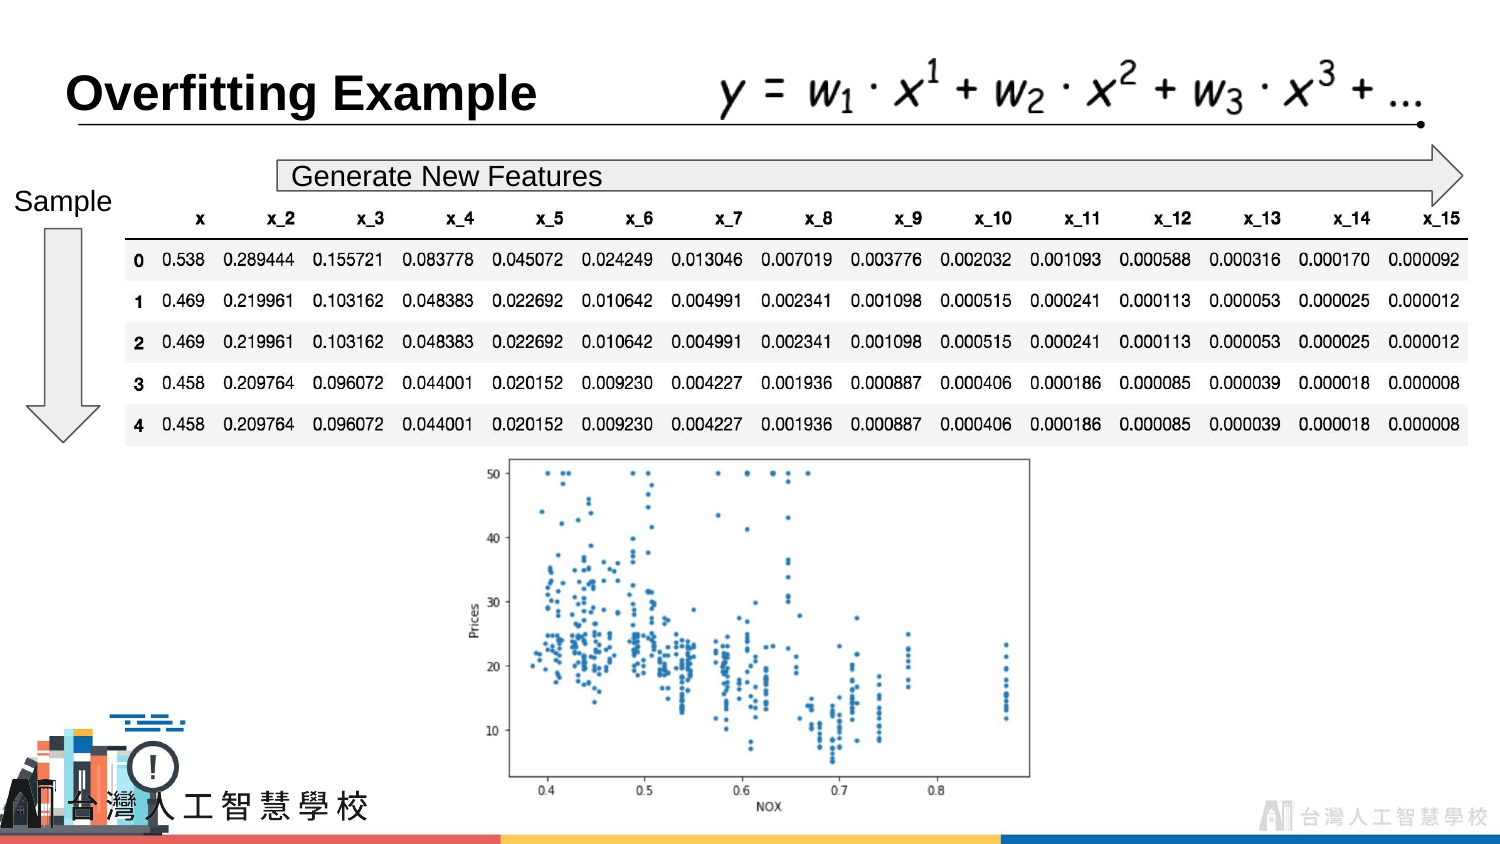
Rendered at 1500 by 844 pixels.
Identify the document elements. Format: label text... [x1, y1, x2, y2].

text_box Generate New Features [289, 155, 604, 195]
text_box Sample [11, 180, 115, 220]
text_box [604, 144, 1463, 207]
text_box [277, 160, 289, 191]
text_box [119, 195, 1475, 450]
text_box [456, 448, 1044, 818]
picture [0, 0, 1500, 844]
text_box Overfitting Example [63, 25, 720, 120]
text_box [26, 228, 100, 443]
